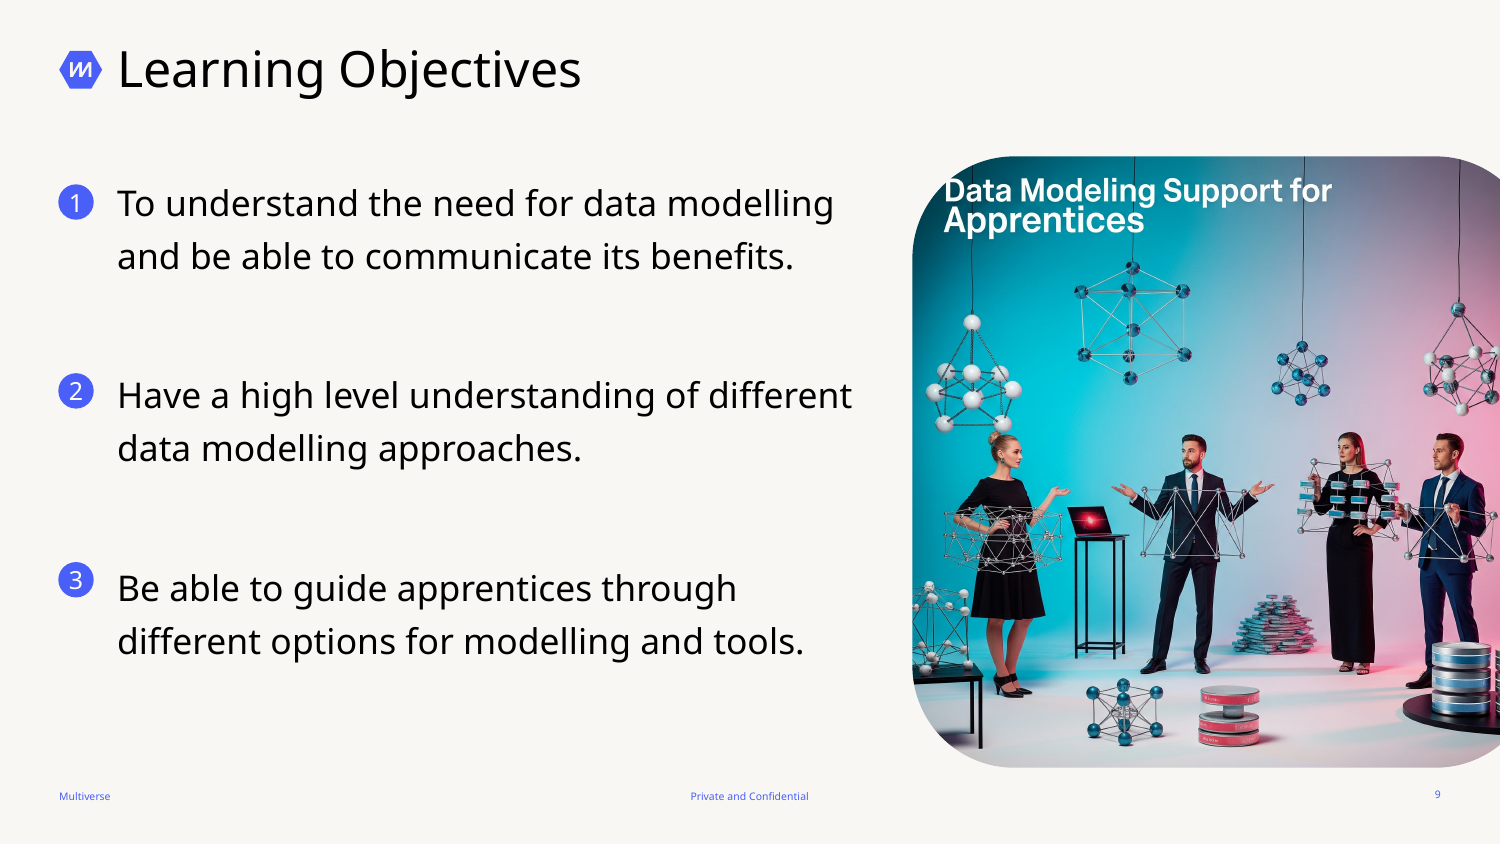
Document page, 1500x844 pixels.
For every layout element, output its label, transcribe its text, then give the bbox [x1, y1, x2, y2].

list To understand the need for data modelling and be able to communicate its benefits. Have a high level understanding of different data modelling approaches. Be able to guide apprentices through different options for modelling and tools. [117, 164, 869, 760]
text_box 2 [58, 373, 94, 409]
picture [912, 156, 1500, 768]
title Learning Objectives [117, 44, 1411, 165]
text_box 1 [58, 184, 94, 220]
picture [912, 156, 1002, 244]
slide_number ‹#› [1350, 777, 1441, 802]
text_box 3 [58, 562, 94, 598]
